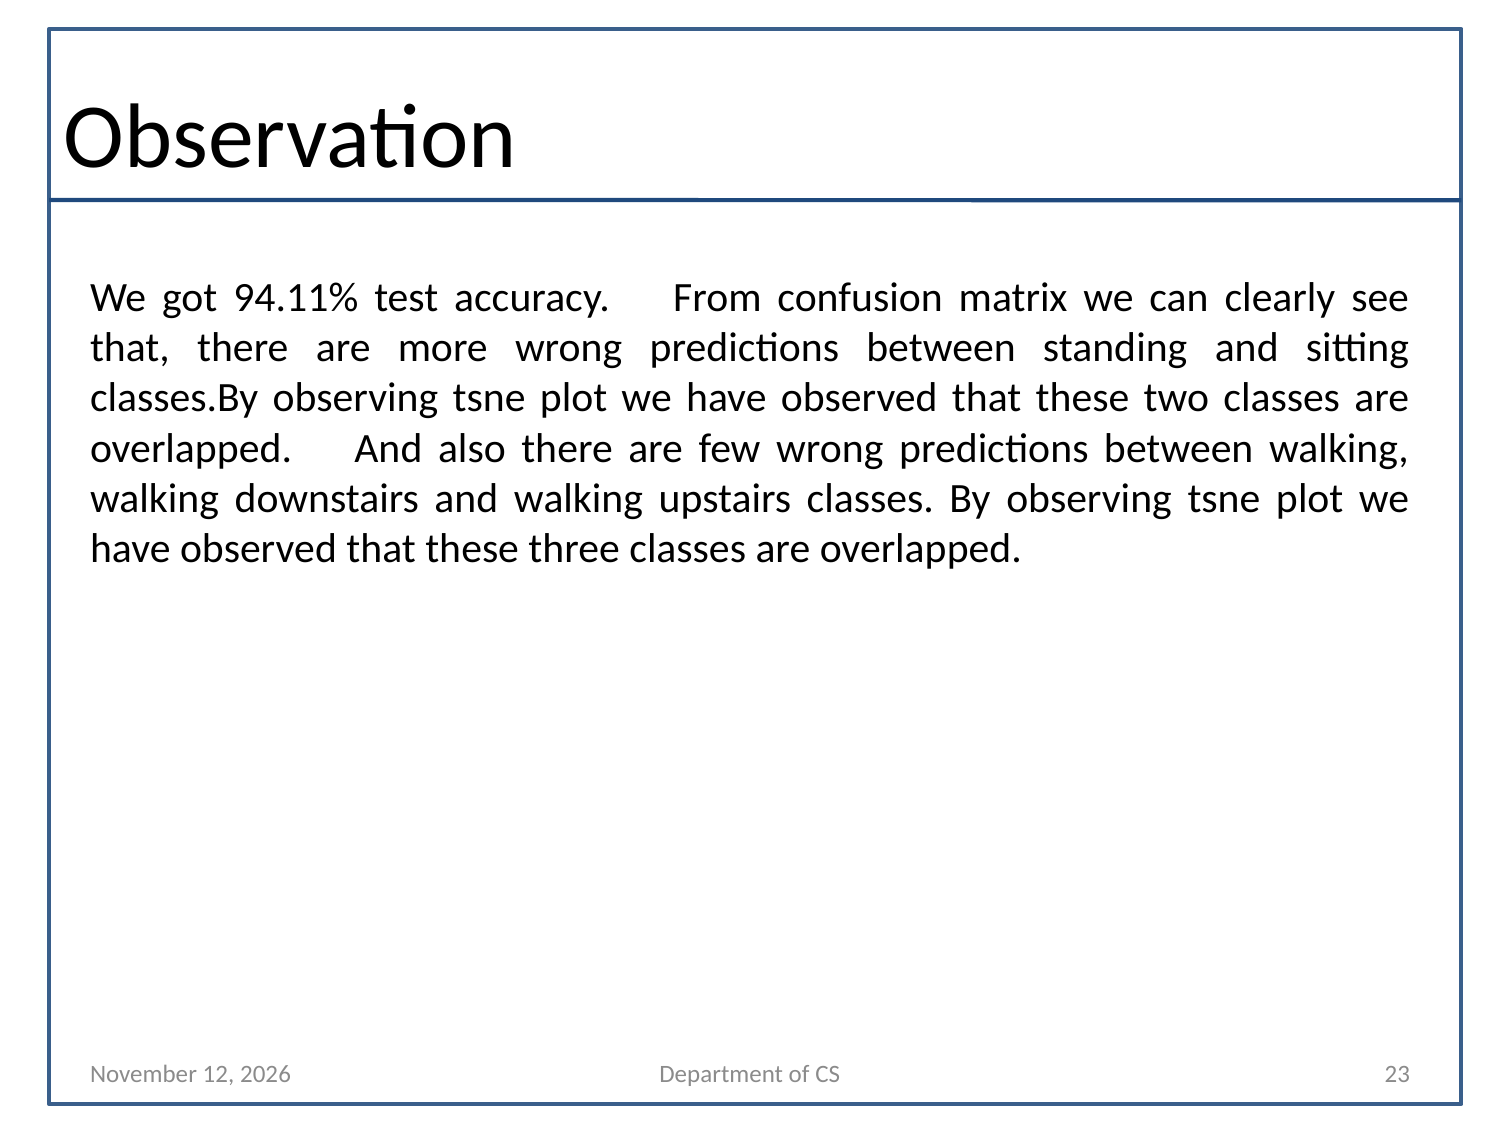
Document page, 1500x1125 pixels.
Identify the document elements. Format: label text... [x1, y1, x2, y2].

slide_number 23 [1074, 1042, 1425, 1103]
title Observation [49, 37, 1399, 225]
footer Department of CS [512, 1042, 988, 1103]
list We got 94.11% test accuracy. From confusion matrix we can clearly see that, there are more wrong predictions between standing and sitting classes.By observing tsne plot we have observed that these two classes are overlapped. And also there are few wrong predictions between walking, walking downstairs and walking upstairs classes. By observing tsne plot we have observed that these three classes are overlapped. [75, 262, 1425, 1005]
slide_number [75, 1042, 425, 1103]
